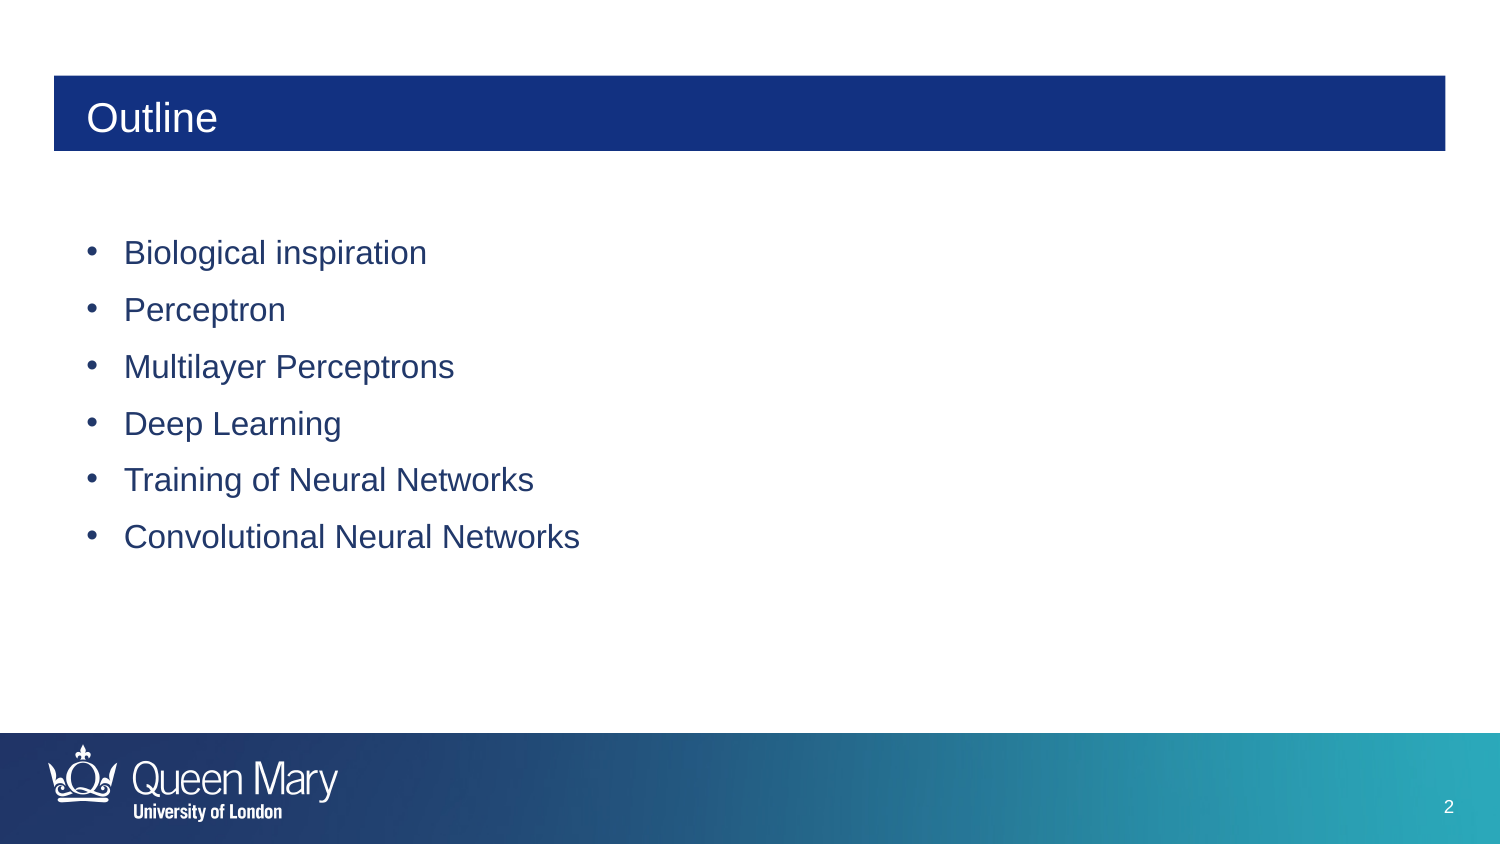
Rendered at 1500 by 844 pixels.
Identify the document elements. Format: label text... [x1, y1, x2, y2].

list Biological inspiration Perceptron Multilayer Perceptrons Deep Learning Training of Neural Networks Convolutional Neural Networks [71, 223, 1411, 580]
picture [0, 733, 1500, 844]
title Outline [71, 89, 1429, 135]
